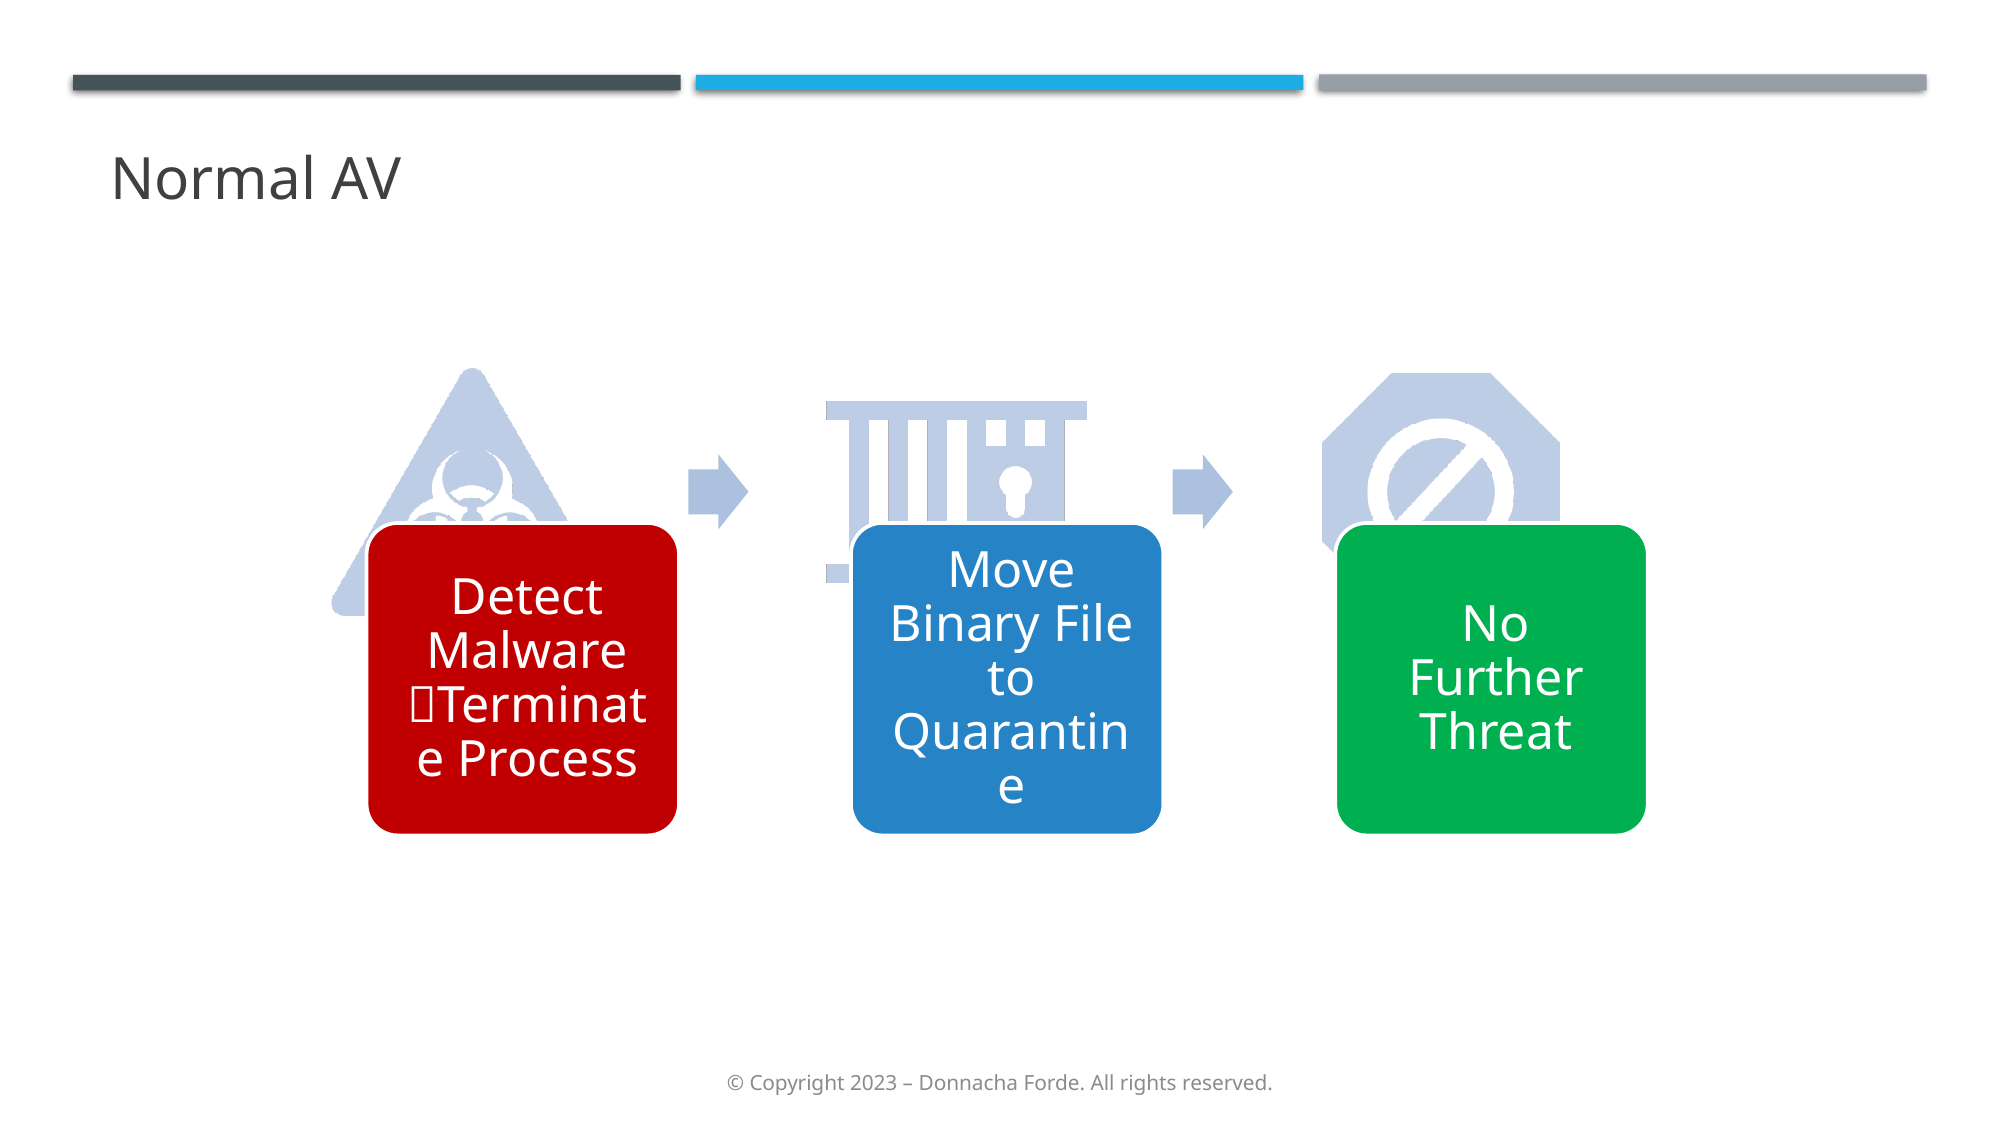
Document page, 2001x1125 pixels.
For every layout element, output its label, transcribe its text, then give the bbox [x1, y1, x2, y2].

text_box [314, 140, 1649, 1031]
title Normal AV [95, 119, 1905, 219]
footer © Copyright 2023 – Donnacha Forde. All rights reserved. [95, 1053, 1905, 1114]
